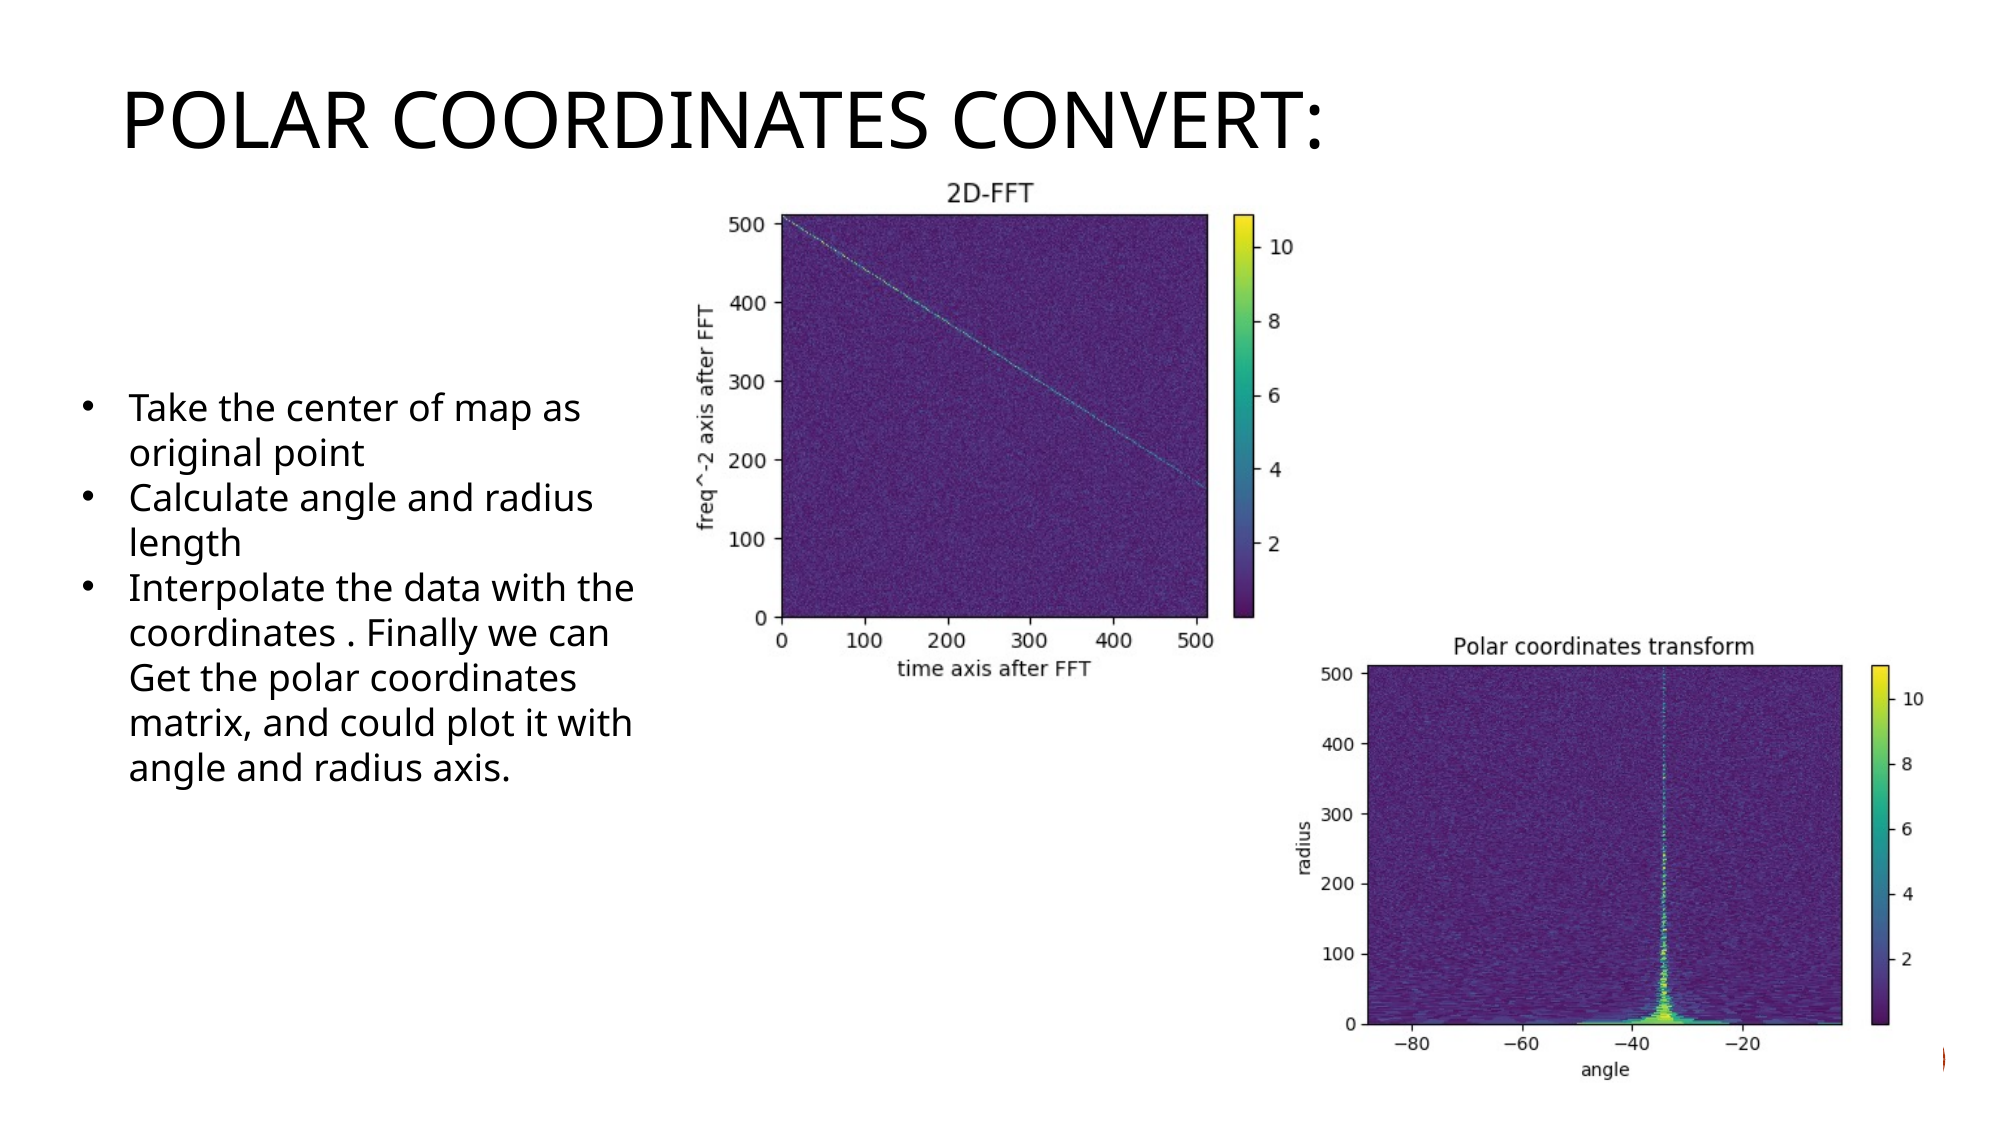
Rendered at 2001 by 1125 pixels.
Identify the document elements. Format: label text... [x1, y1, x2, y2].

title Polar coordinates Convert: [105, 70, 1363, 177]
text_box Take the center of map as original point Calculate angle and radius length Interpolate the data with the coordinates . Finally we can Get the polar coordinates matrix, and could plot it with angle and radius axis. [66, 376, 658, 796]
picture [673, 158, 1943, 1097]
